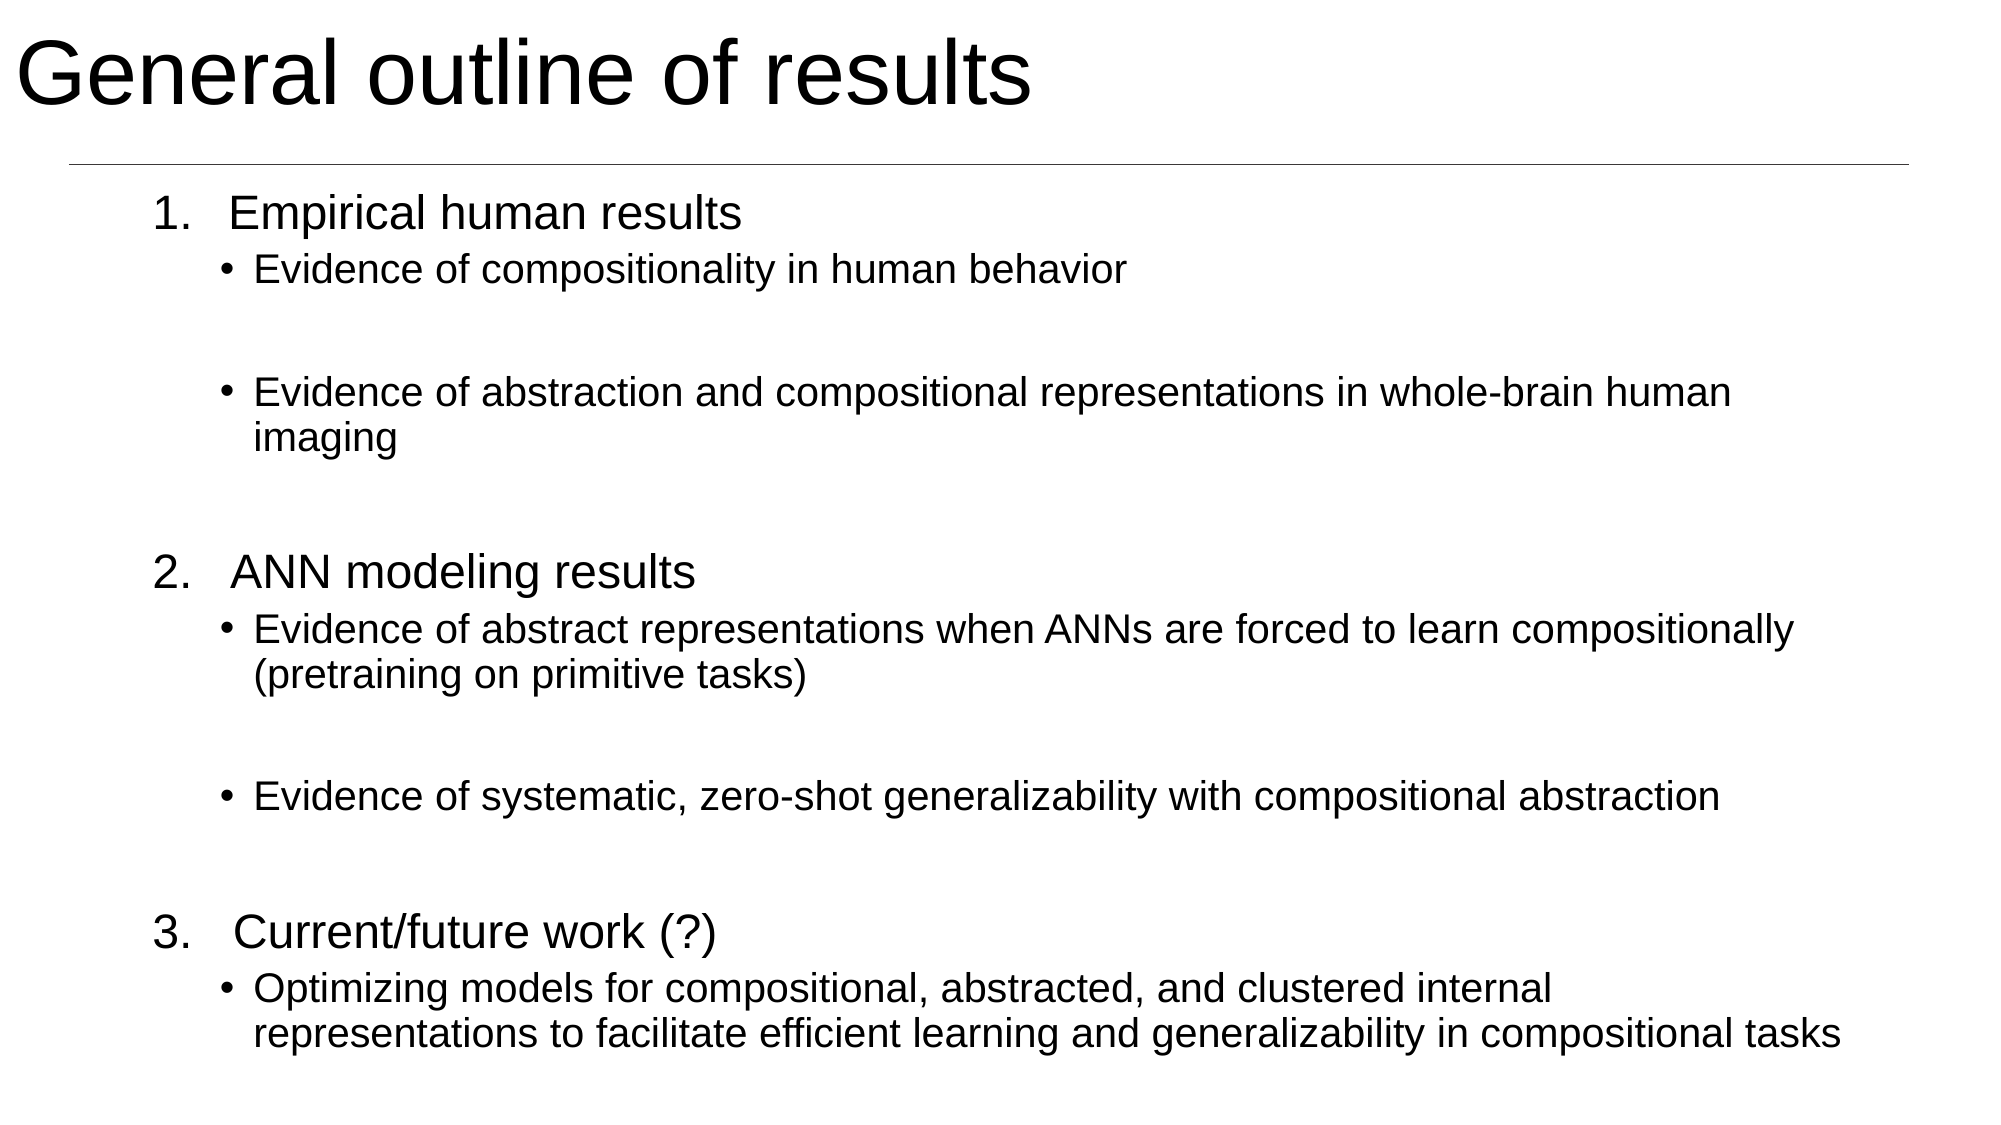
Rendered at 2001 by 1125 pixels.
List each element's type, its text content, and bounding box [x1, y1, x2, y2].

list Empirical human results Evidence of compositionality in human behavior Evidence of abstraction and compositional representations in whole-brain human imaging 2. ANN modeling results Evidence of abstract representations when ANNs are forced to learn compositionally (pretraining on primitive tasks) Evidence of systematic, zero-shot generalizability with compositional abstraction 3. Current/future work (?) Optimizing models for compositional, abstracted, and clustered internal representations to facilitate efficient learning and generalizability in compositional tasks [137, 179, 1863, 1099]
title General outline of results [0, 0, 2000, 150]
